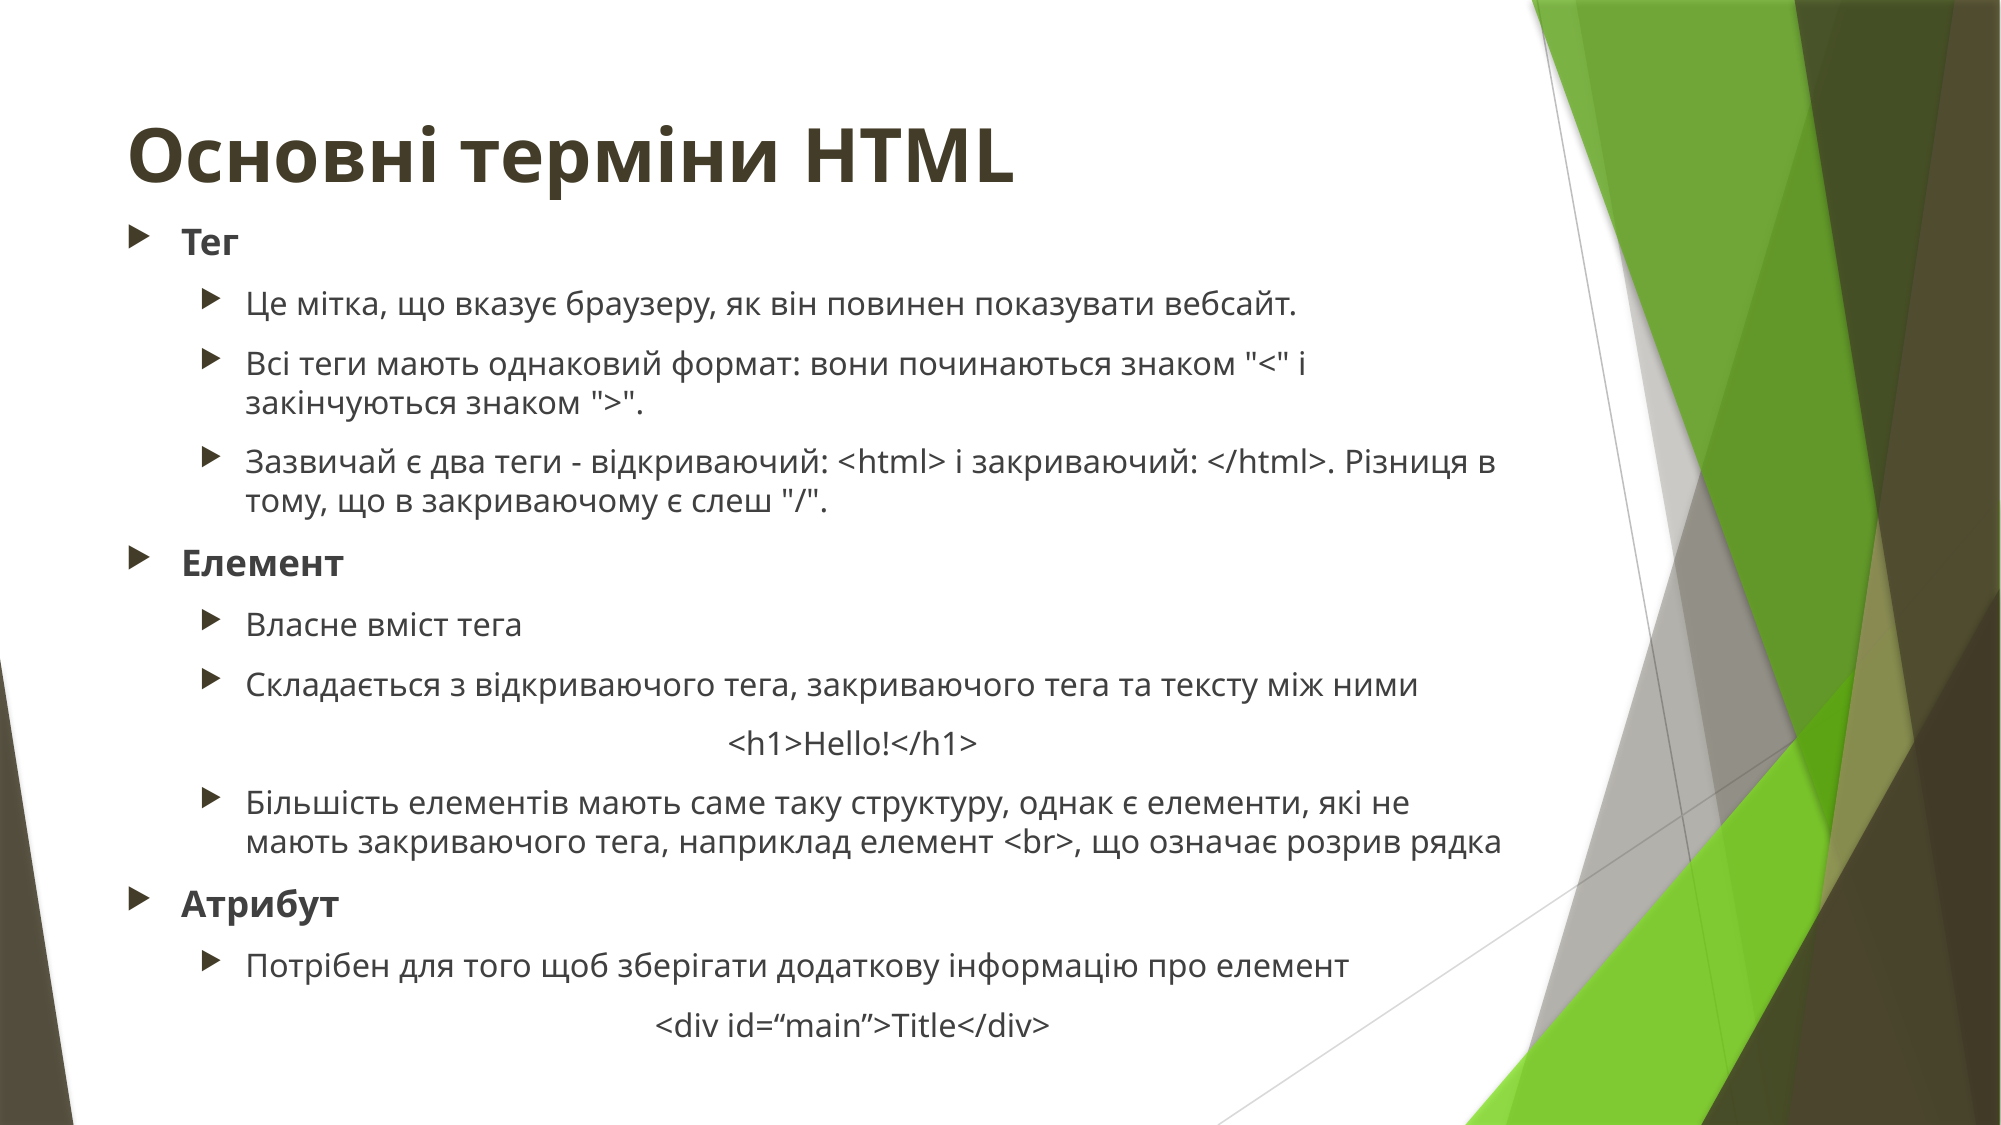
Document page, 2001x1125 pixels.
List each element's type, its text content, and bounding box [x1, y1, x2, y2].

list Тег Це мітка, що вказує браузеру, як він повинен показувати вебсайт. Всі теги мають однаковий формат: вони починаються знаком "<" і закінчуються знаком ">". Зазвичай є два теги - відкриваючий: <html> і закриваючий: </html>. Різниця в тому, що в закриваючому є слеш "/". Елемент Власне вміст тега Складається з відкриваючого тега, закриваючого тега та тексту між ними <h1>Hello!</h1> Більшість елементів мають саме таку структуру, однак є елементи, які не мають закриваючого тега, наприклад елемент <br>, що означає розрив рядка Атрибут Потрібен для того щоб зберігати додаткову інформацію про елемент <div id=“main”>Title</div> [111, 211, 1522, 1073]
title Основні терміни HTML [111, 99, 1522, 211]
